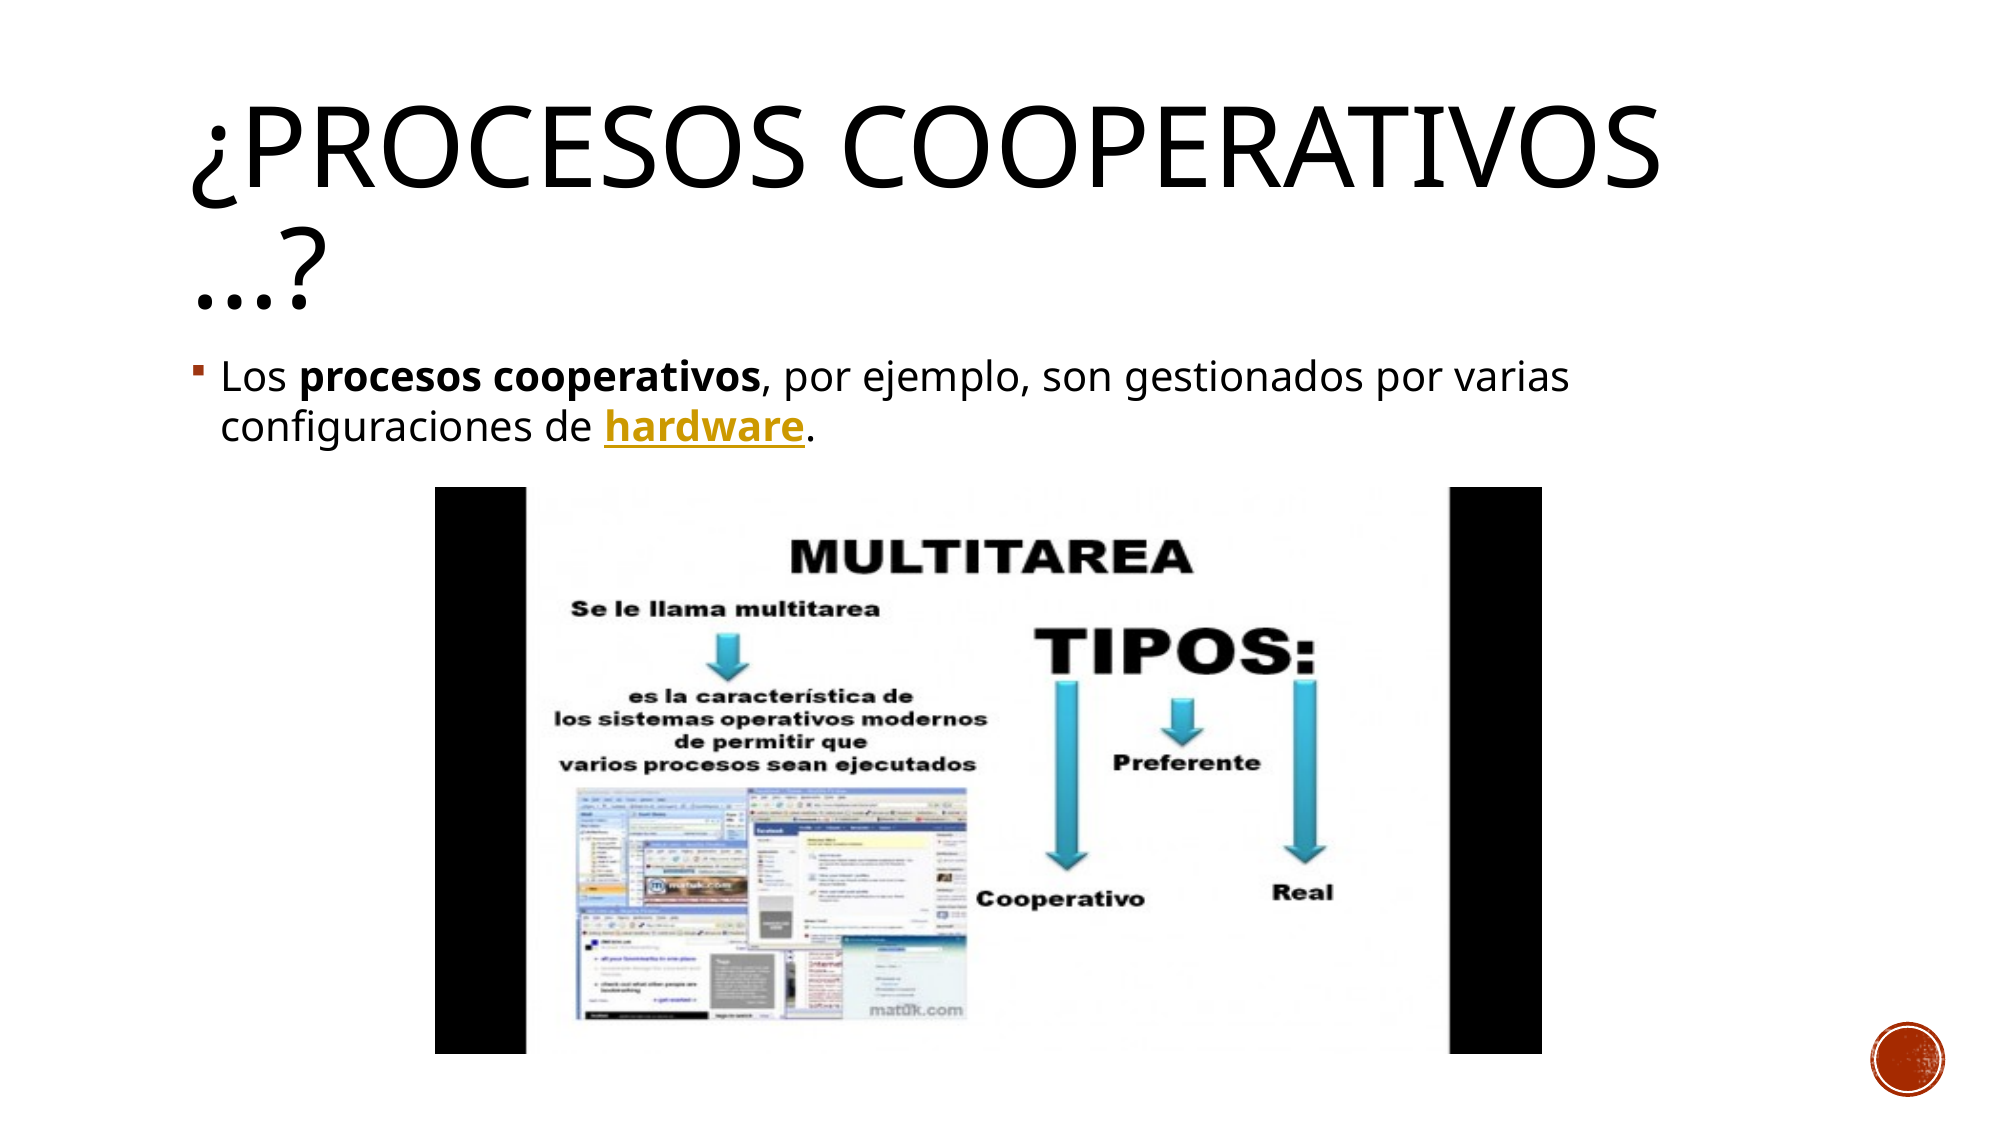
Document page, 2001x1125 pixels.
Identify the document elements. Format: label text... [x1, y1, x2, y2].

list Los procesos cooperativos, por ejemplo, son gestionados por varias configuraciones de hardware. [175, 348, 1826, 1013]
picture [435, 487, 1542, 1054]
title ¿procesos cooperativos …? [175, 79, 1826, 344]
